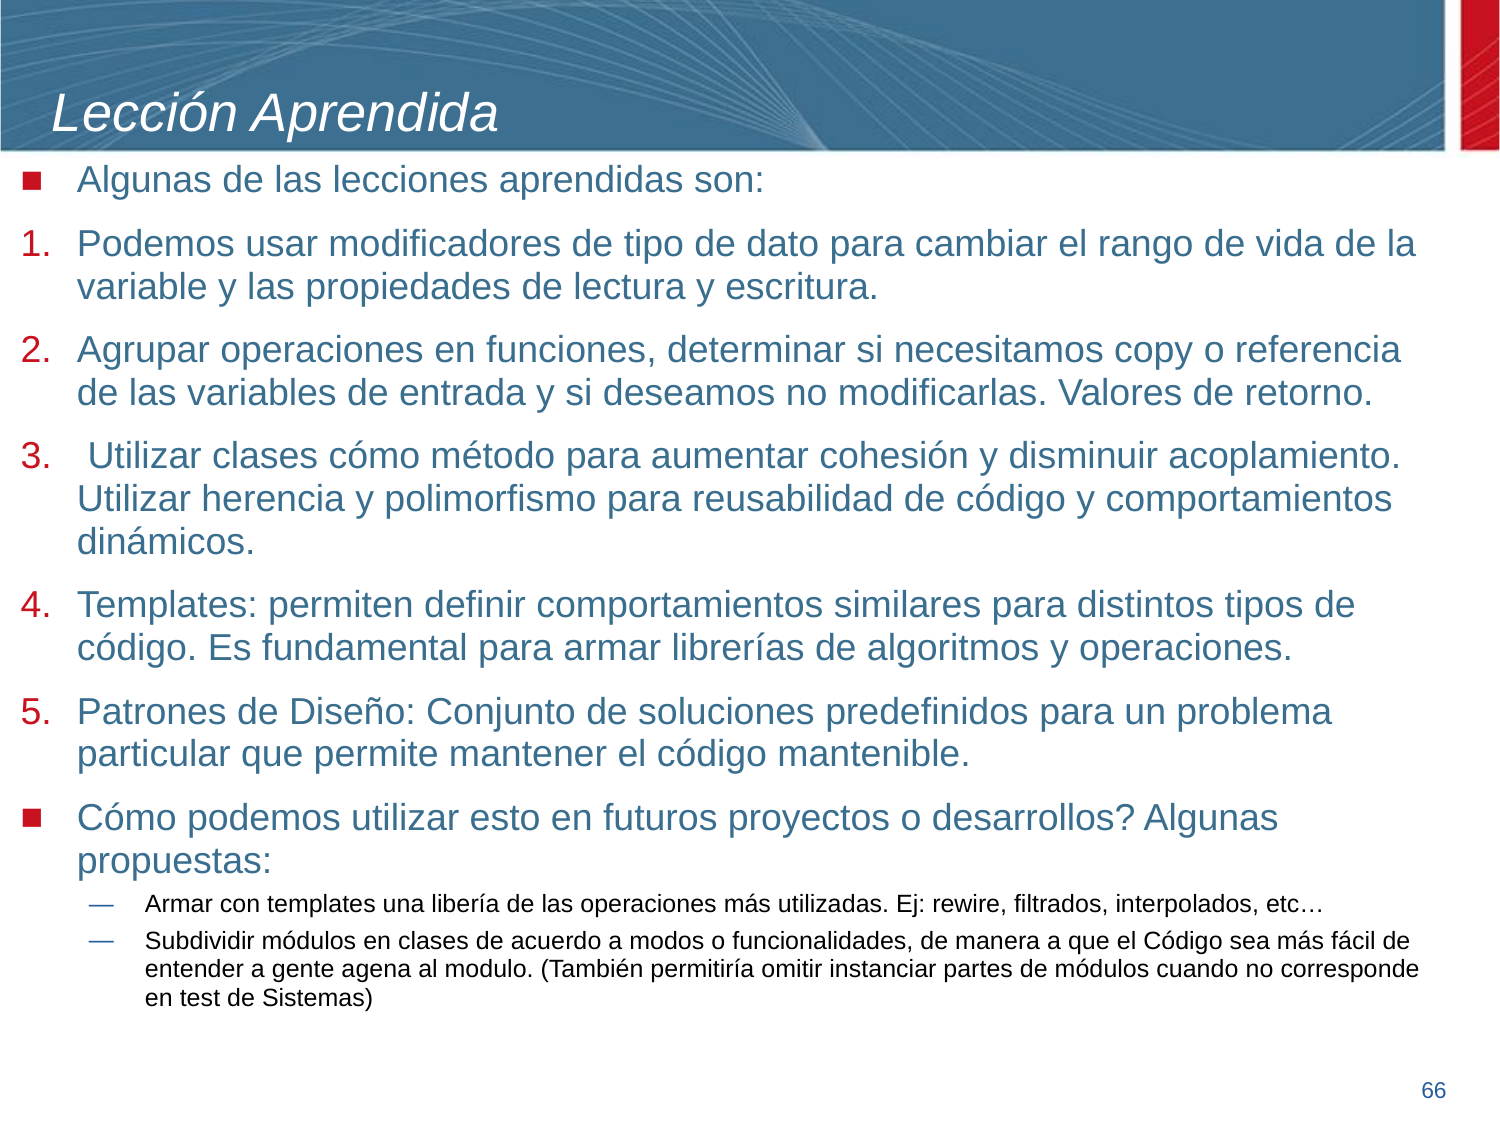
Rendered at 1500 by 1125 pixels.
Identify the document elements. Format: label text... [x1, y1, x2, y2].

list Algunas de las lecciones aprendidas son: Podemos usar modificadores de tipo de dato para cambiar el rango de vida de la variable y las propiedades de lectura y escritura. Agrupar operaciones en funciones, determinar si necesitamos copy o referencia de las variables de entrada y si deseamos no modificarlas. Valores de retorno. Utilizar clases cómo método para aumentar cohesión y disminuir acoplamiento. Utilizar herencia y polimorfismo para reusabilidad de código y comportamientos dinámicos. Templates: permiten definir comportamientos similares para distintos tipos de código. Es fundamental para armar librerías de algoritmos y operaciones. Patrones de Diseño: Conjunto de soluciones predefinidos para un problema particular que permite mantener el código mantenible. Cómo podemos utilizar esto en futuros proyectos o desarrollos? Algunas propuestas: Armar con templates una libería de las operaciones más utilizadas. Ej: rewire, filtrados, interpolados, etc… Subdividir módulos en clases de acuerdo a modos o funcionalidades, de manera a que el Código sea más fácil de entender a gente agena al modulo. (También permitiría omitir instanciar partes de módulos cuando no corresponde en test de Sistemas) [20, 158, 1434, 1051]
picture [0, 0, 1500, 158]
title Lección Aprendida [51, 3, 1403, 145]
slide_number 66 [1419, 1078, 1449, 1104]
